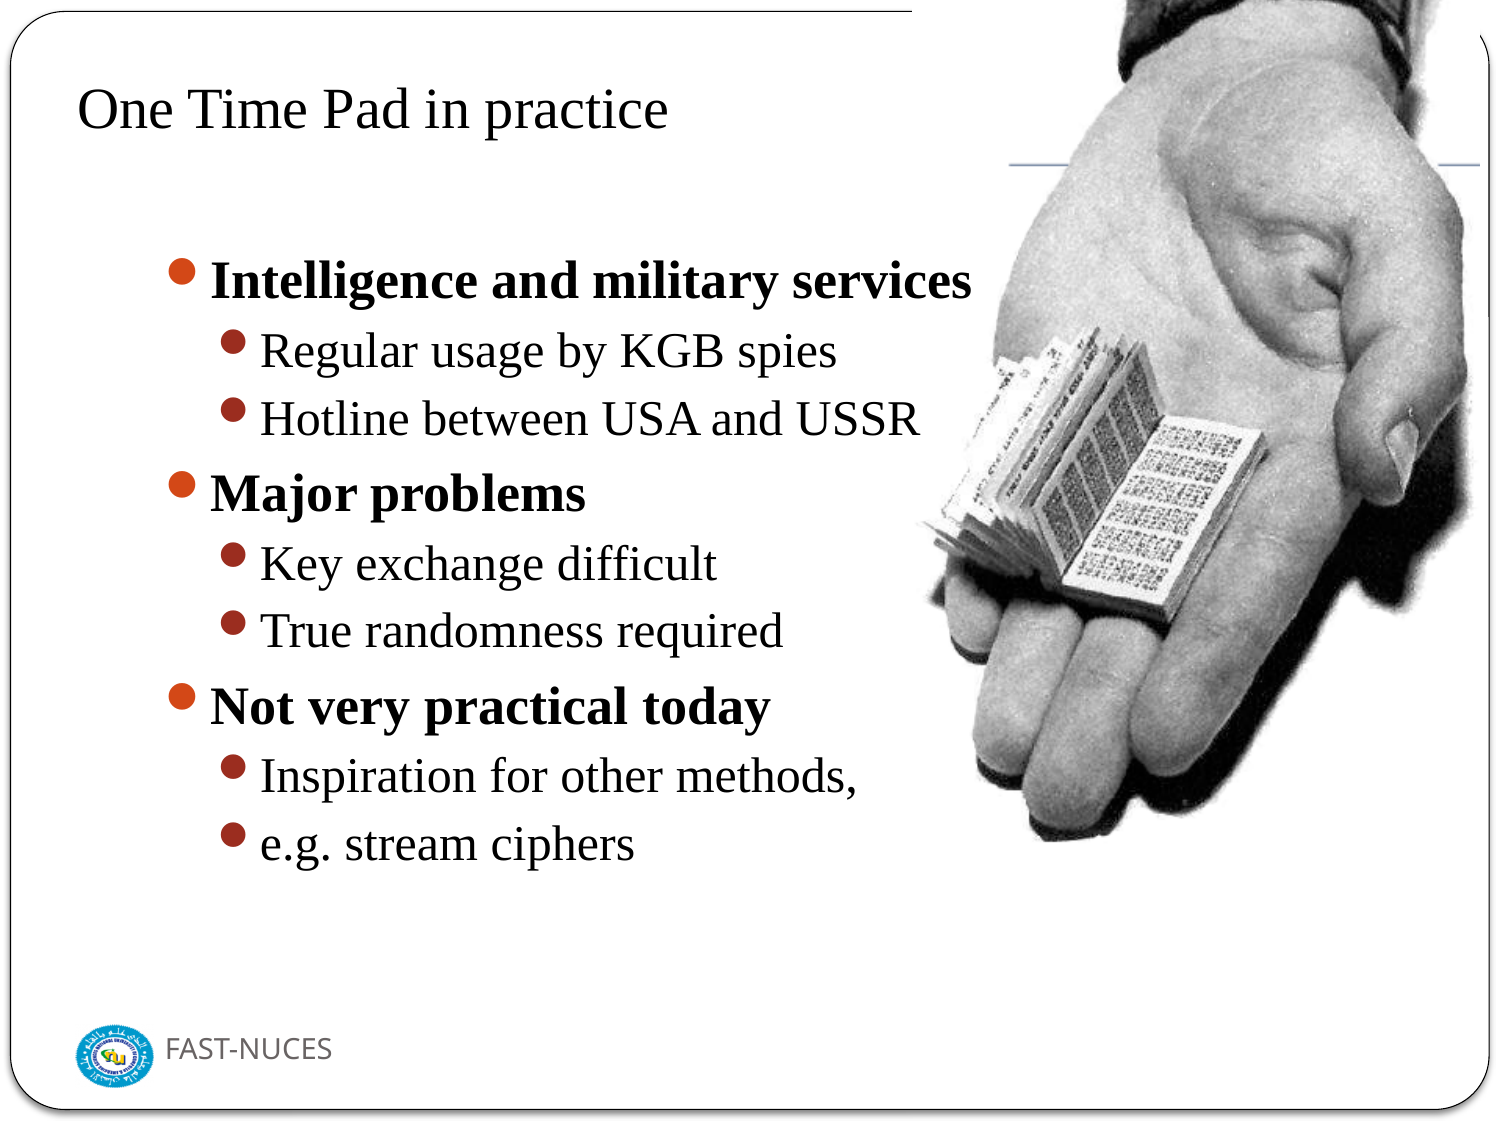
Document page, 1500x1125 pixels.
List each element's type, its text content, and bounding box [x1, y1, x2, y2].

footer FAST-NUCES [150, 1012, 800, 1088]
picture [123, 1060, 154, 1088]
title One Time Pad in practice [62, 62, 906, 155]
picture [91, 1038, 138, 1075]
list Intelligence and military services Regular usage by KGB spies Hotline between USA and USSR Major problems Key exchange difficult True randomness required Not very practical today Inspiration for other methods, e.g. stream ciphers [150, 237, 1425, 988]
picture [74, 1024, 154, 1088]
picture [912, 0, 1480, 851]
